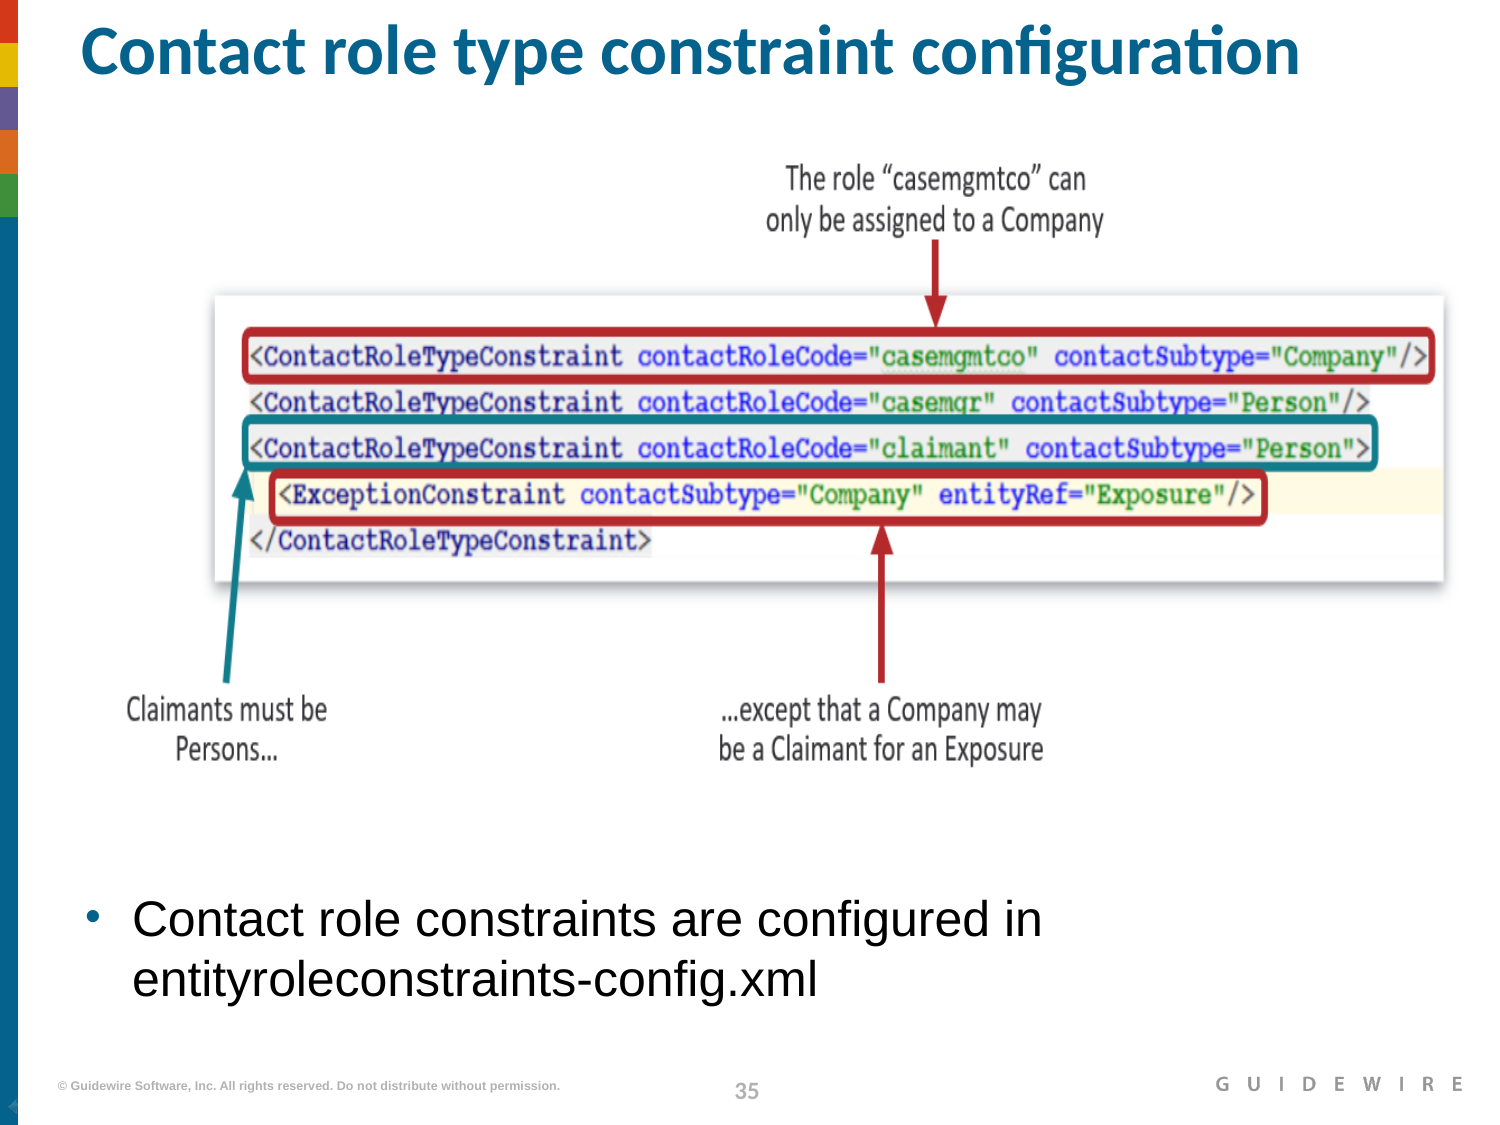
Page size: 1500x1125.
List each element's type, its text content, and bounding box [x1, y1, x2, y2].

title Contact role type constraint configuration [81, 19, 1446, 104]
picture [10, 1101, 18, 1111]
list Contact role constraints are configured in entityroleconstraints-config.xml [85, 886, 1450, 1050]
picture [84, 103, 1465, 868]
picture [1215, 1073, 1480, 1096]
picture [0, 0, 18, 216]
